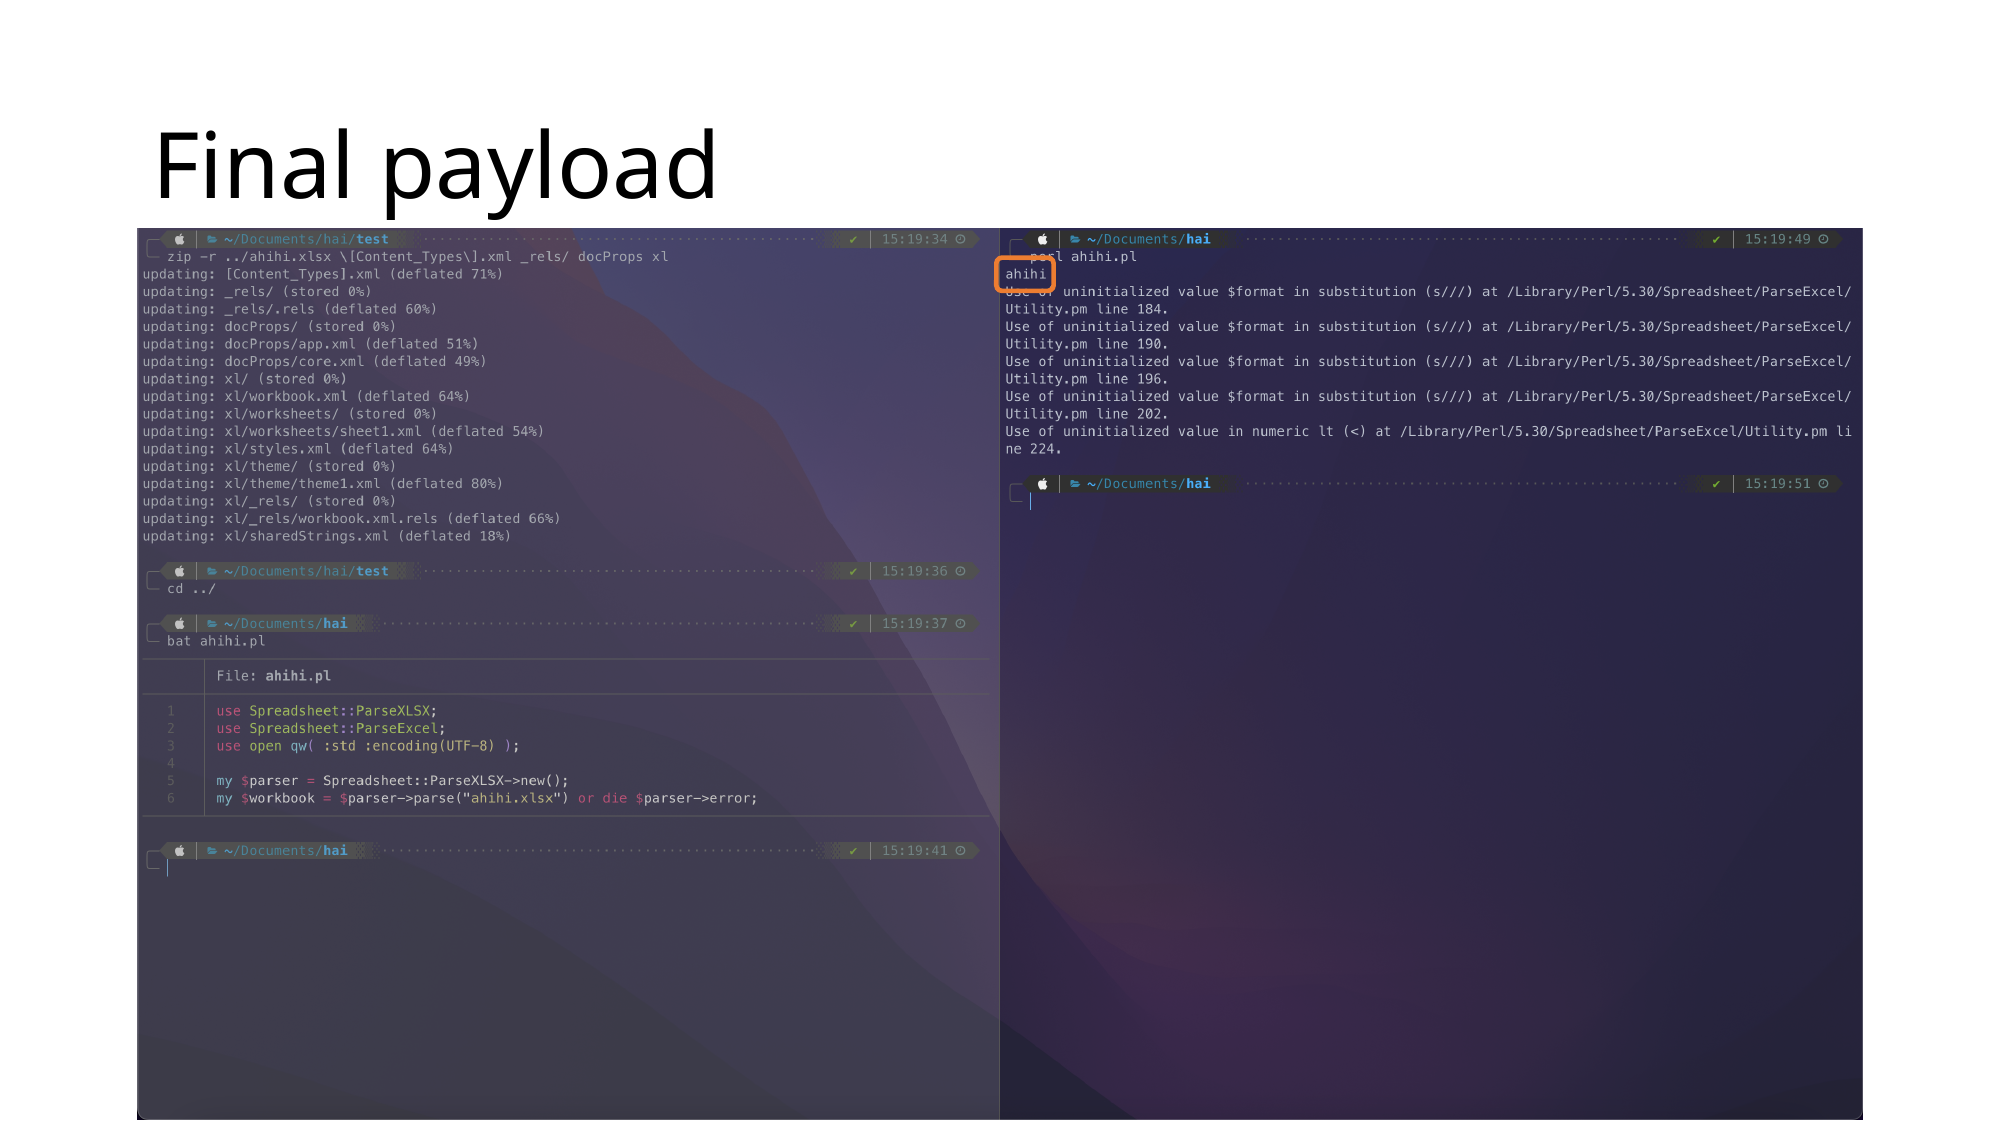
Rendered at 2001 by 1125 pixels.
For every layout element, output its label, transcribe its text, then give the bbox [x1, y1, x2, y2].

title Final payload [137, 59, 1863, 228]
picture [137, 228, 1863, 1120]
